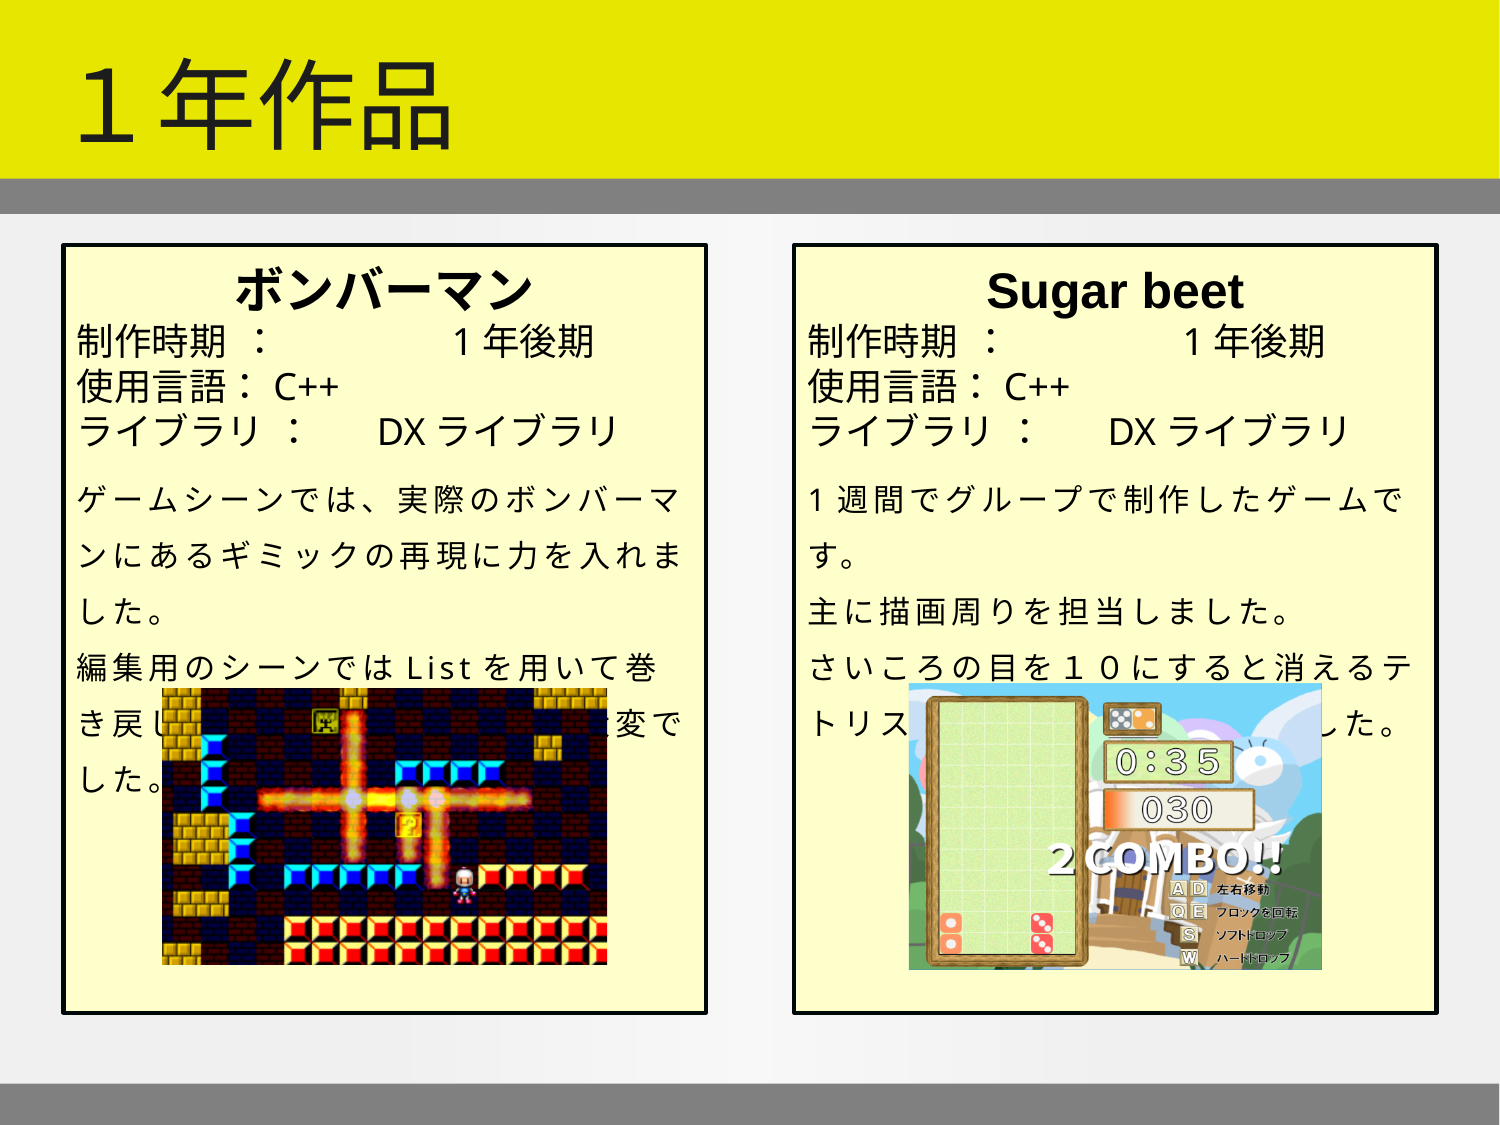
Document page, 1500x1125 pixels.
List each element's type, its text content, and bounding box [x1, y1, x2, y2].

text_box １年作品 [41, 58, 1459, 147]
picture [161, 688, 608, 965]
picture [908, 683, 1323, 971]
text_box ボンバーマン 制作時期 ： 1年後期 使用言語：C++ ライブラリ ： DXライブラリ ゲームシーンでは、実際のボンバーマンにあるギミックの再現に力を入れました。 編集用のシーンではListを用いて巻き戻しや繰り返し機能の実装が大変でした。 [63, 245, 706, 1013]
text_box Sugar beet 制作時期 ： 1年後期 使用言語：C++ ライブラリ ： DXライブラリ 1週間でグループで制作したゲームです。 主に描画周りを担当しました。 さいころの目を１０にすると消えるテトリスのようなゲームになりました。 [794, 245, 1437, 1013]
